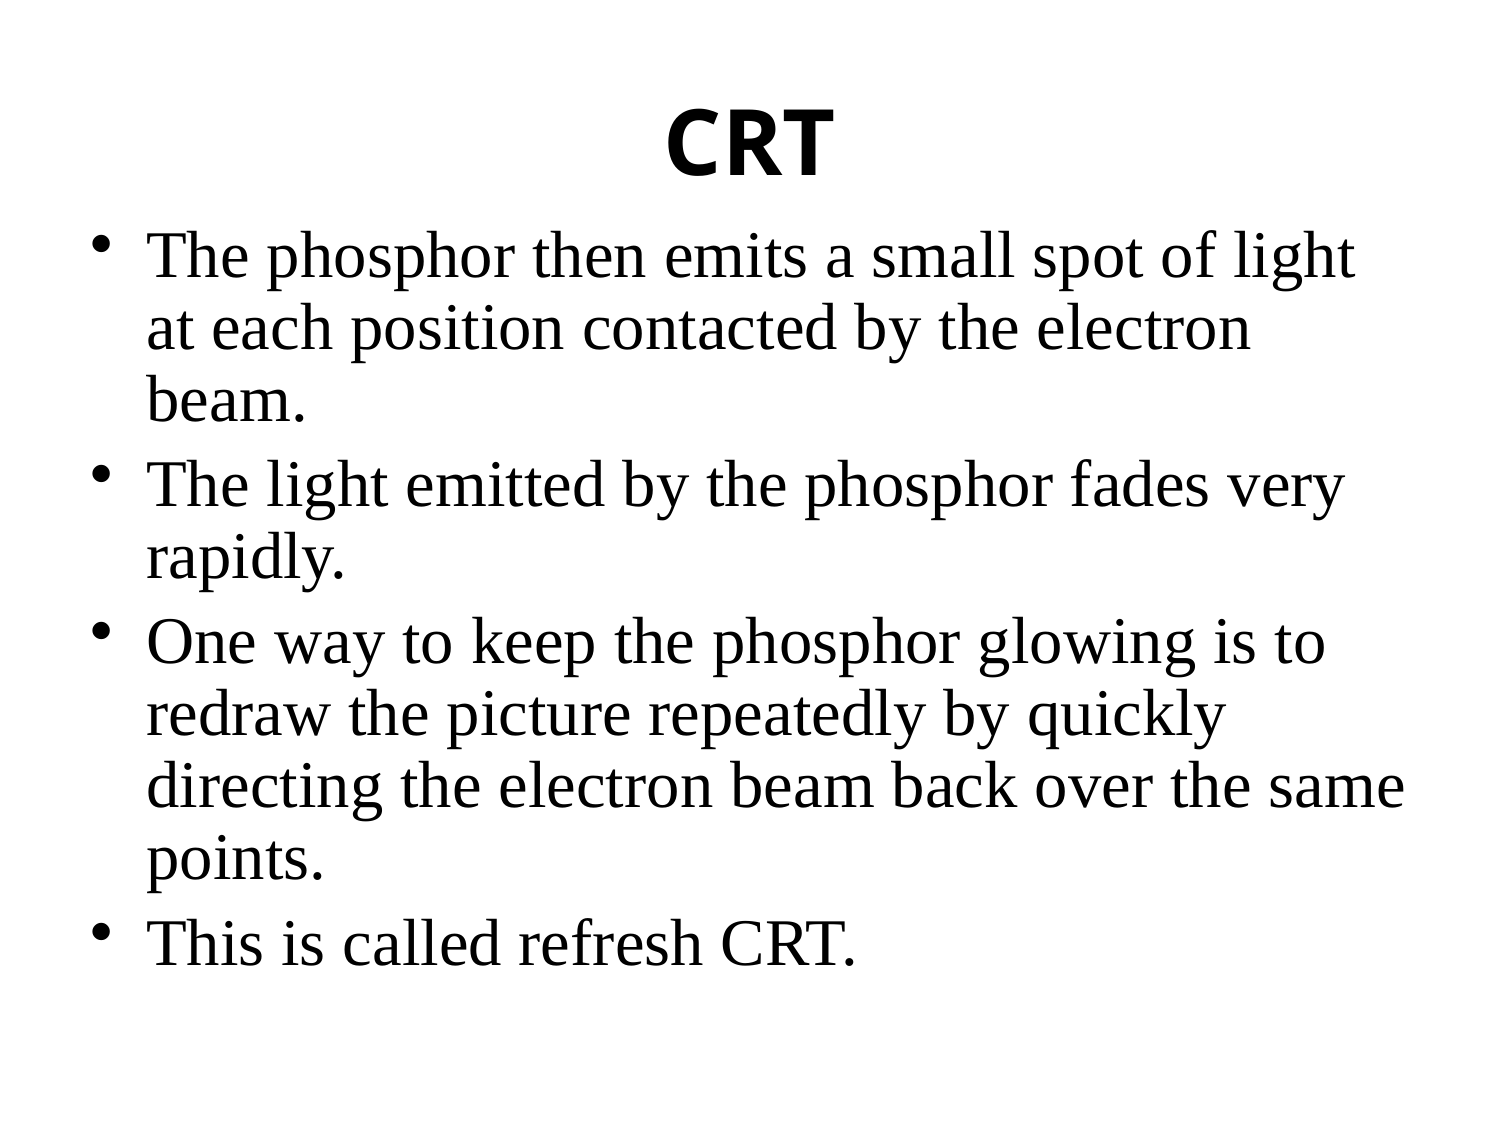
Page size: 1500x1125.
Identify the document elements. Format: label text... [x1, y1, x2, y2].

list The phosphor then emits a small spot of light at each position contacted by the electron beam. The light emitted by the phosphor fades very rapidly. One way to keep the phosphor glowing is to redraw the picture repeatedly by quickly directing the electron beam back over the same points. This is called refresh CRT. [75, 212, 1425, 1005]
title CRT [75, 45, 1425, 212]
